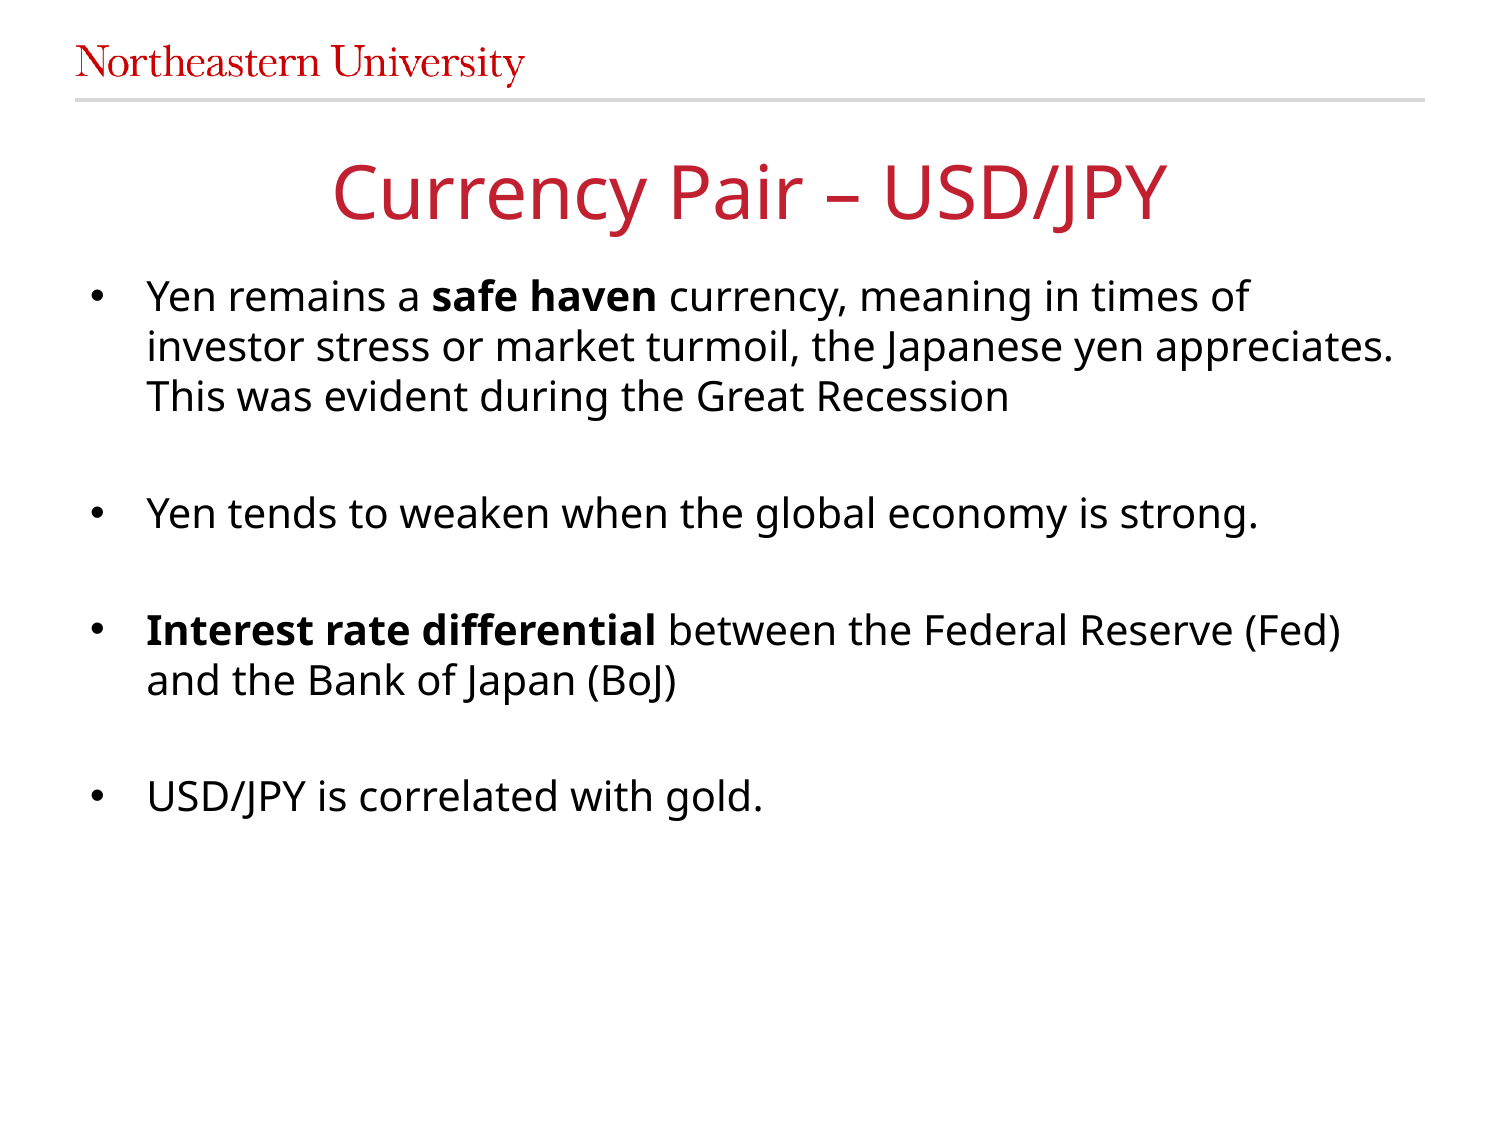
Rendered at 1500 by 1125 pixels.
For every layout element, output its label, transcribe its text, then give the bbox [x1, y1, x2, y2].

picture [75, 44, 525, 88]
list Yen remains a safe haven currency, meaning in times of investor stress or market turmoil, the Japanese yen appreciates. This was evident during the Great Recession Yen tends to weaken when the global economy is strong. Interest rate differential between the Federal Reserve (Fed) and the Bank of Japan (BoJ) USD/JPY is correlated with gold. [75, 263, 1425, 1005]
title Currency Pair – USD/JPY [75, 137, 1425, 263]
